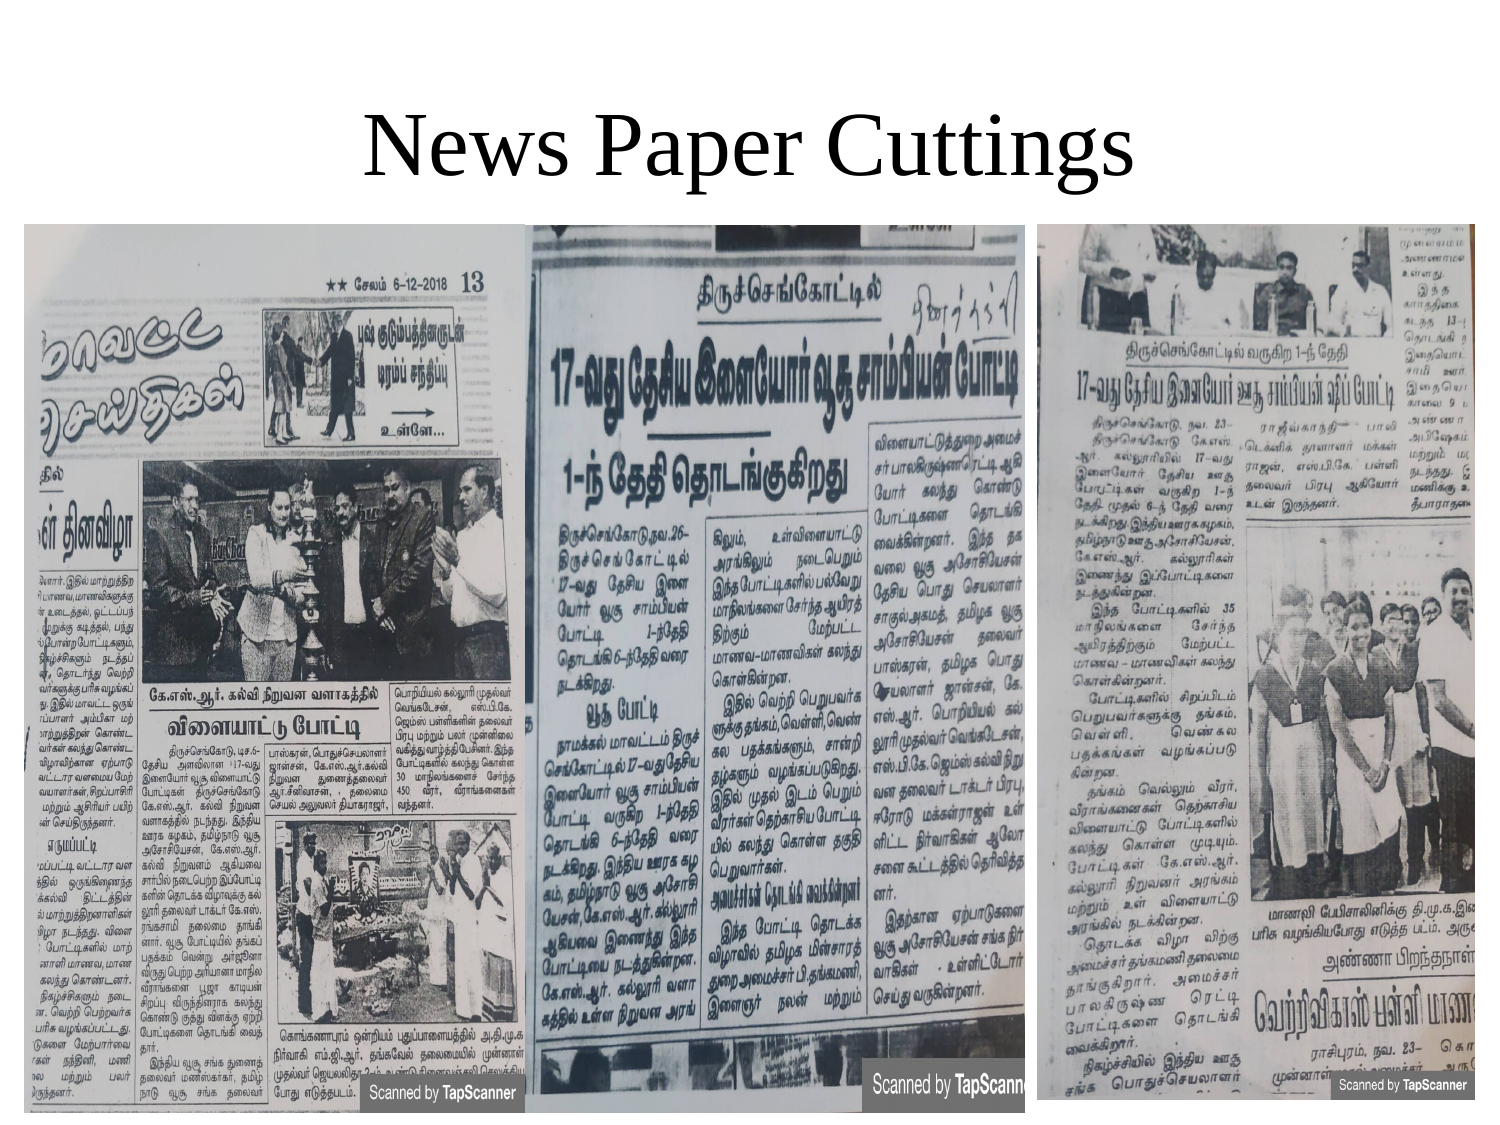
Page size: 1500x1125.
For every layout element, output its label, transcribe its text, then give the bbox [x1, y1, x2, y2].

title News Paper Cuttings [75, 45, 1425, 233]
picture [24, 224, 1026, 1113]
picture [1037, 224, 1476, 1101]
